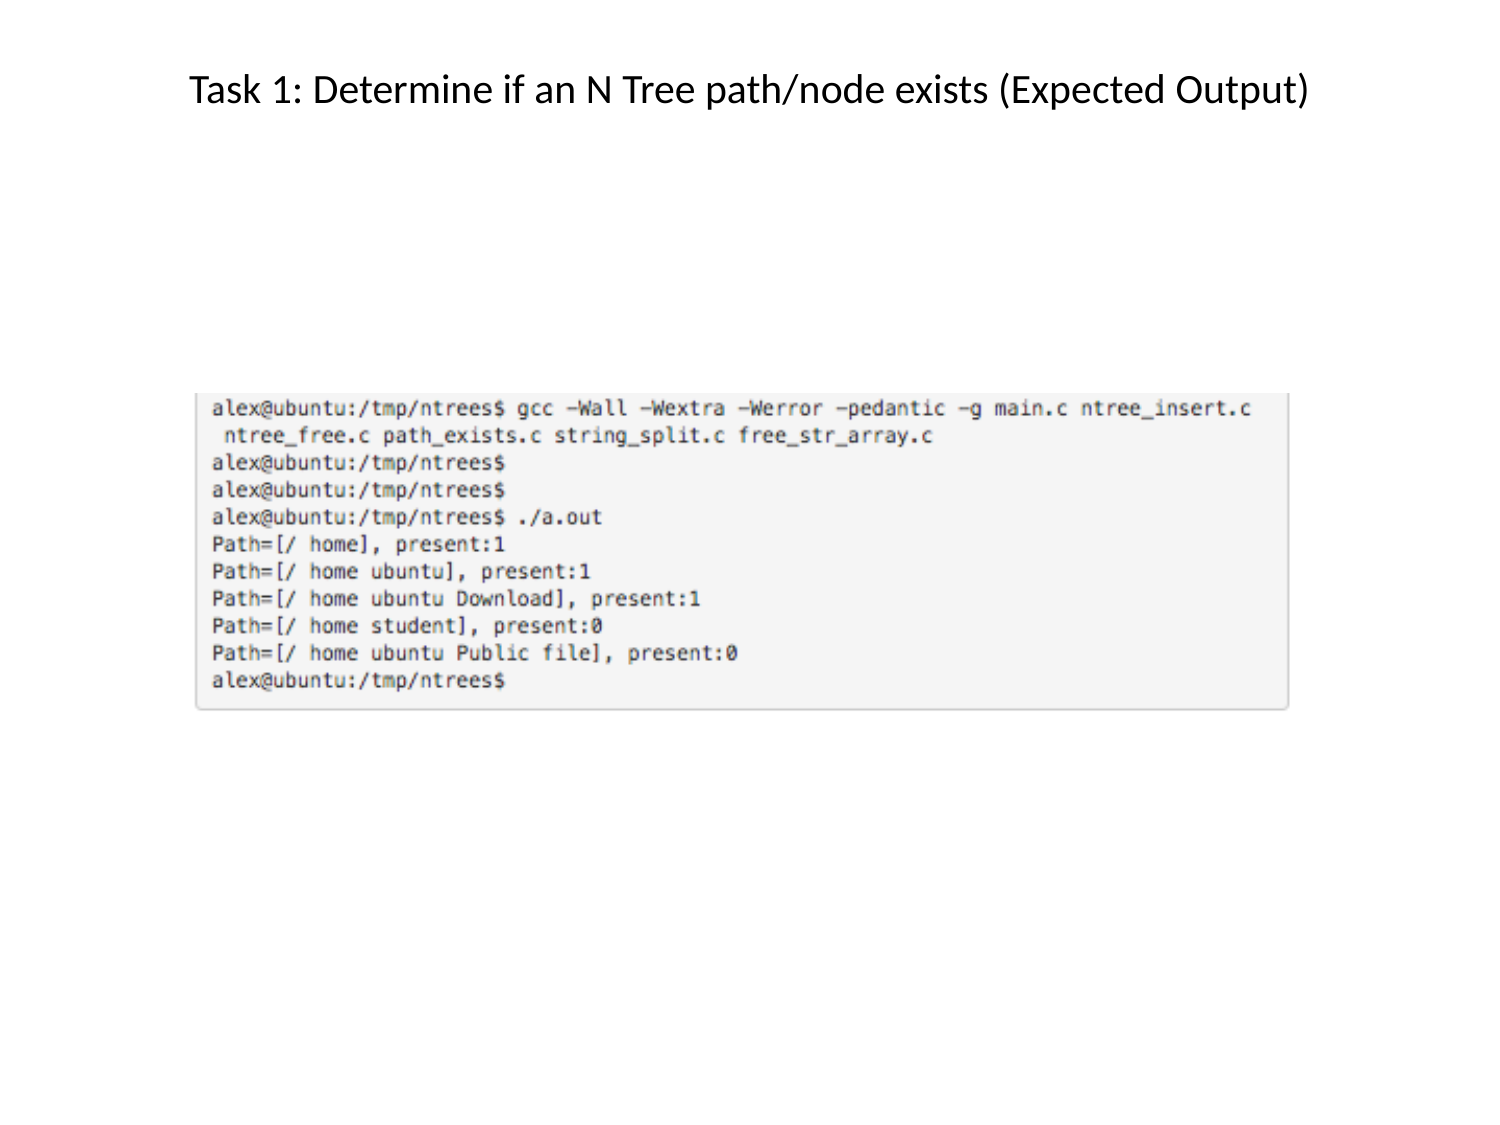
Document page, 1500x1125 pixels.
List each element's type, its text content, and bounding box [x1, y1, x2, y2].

title Task 1: Determine if an N Tree path/node exists (Expected Output) [75, 45, 1425, 129]
picture [180, 393, 1317, 732]
